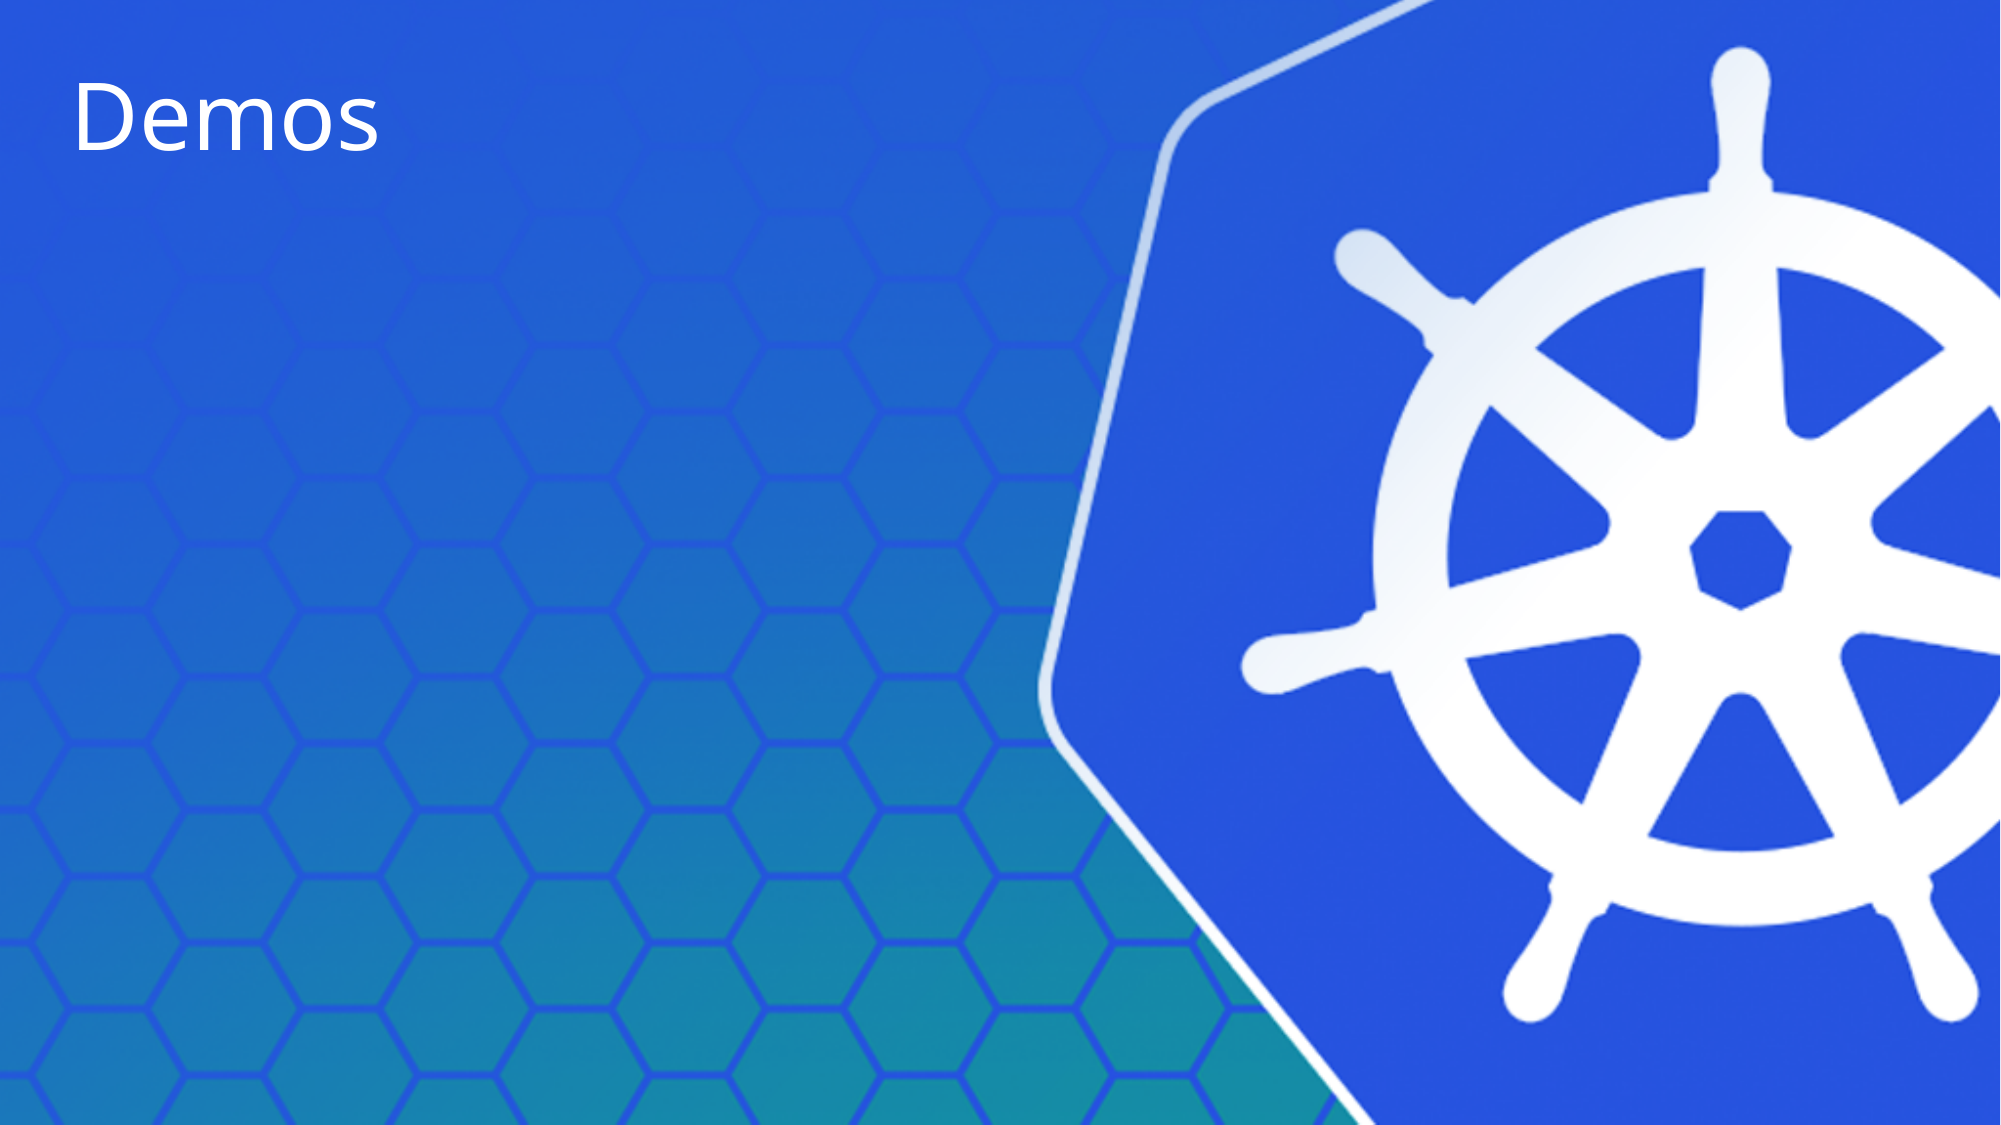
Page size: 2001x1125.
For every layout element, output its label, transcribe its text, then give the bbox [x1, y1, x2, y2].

picture [0, 0, 2001, 1125]
text_box Demos [56, 49, 1059, 177]
